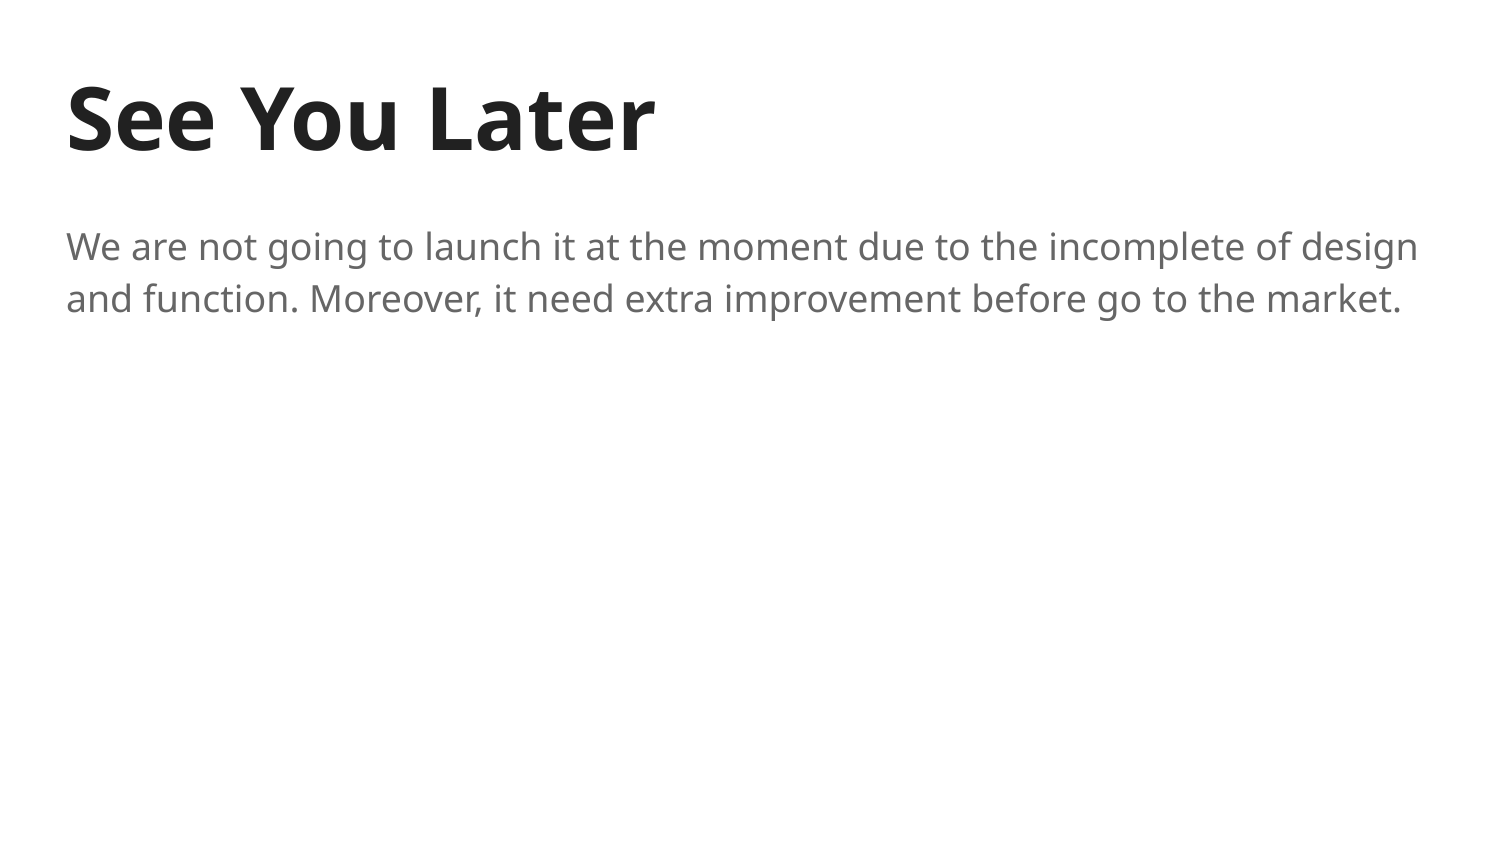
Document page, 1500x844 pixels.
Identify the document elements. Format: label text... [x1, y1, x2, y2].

list We are not going to launch it at the moment due to the incomplete of design and function. Moreover, it need extra improvement before go to the market. [51, 201, 1449, 750]
title See You Later [51, 48, 1449, 180]
